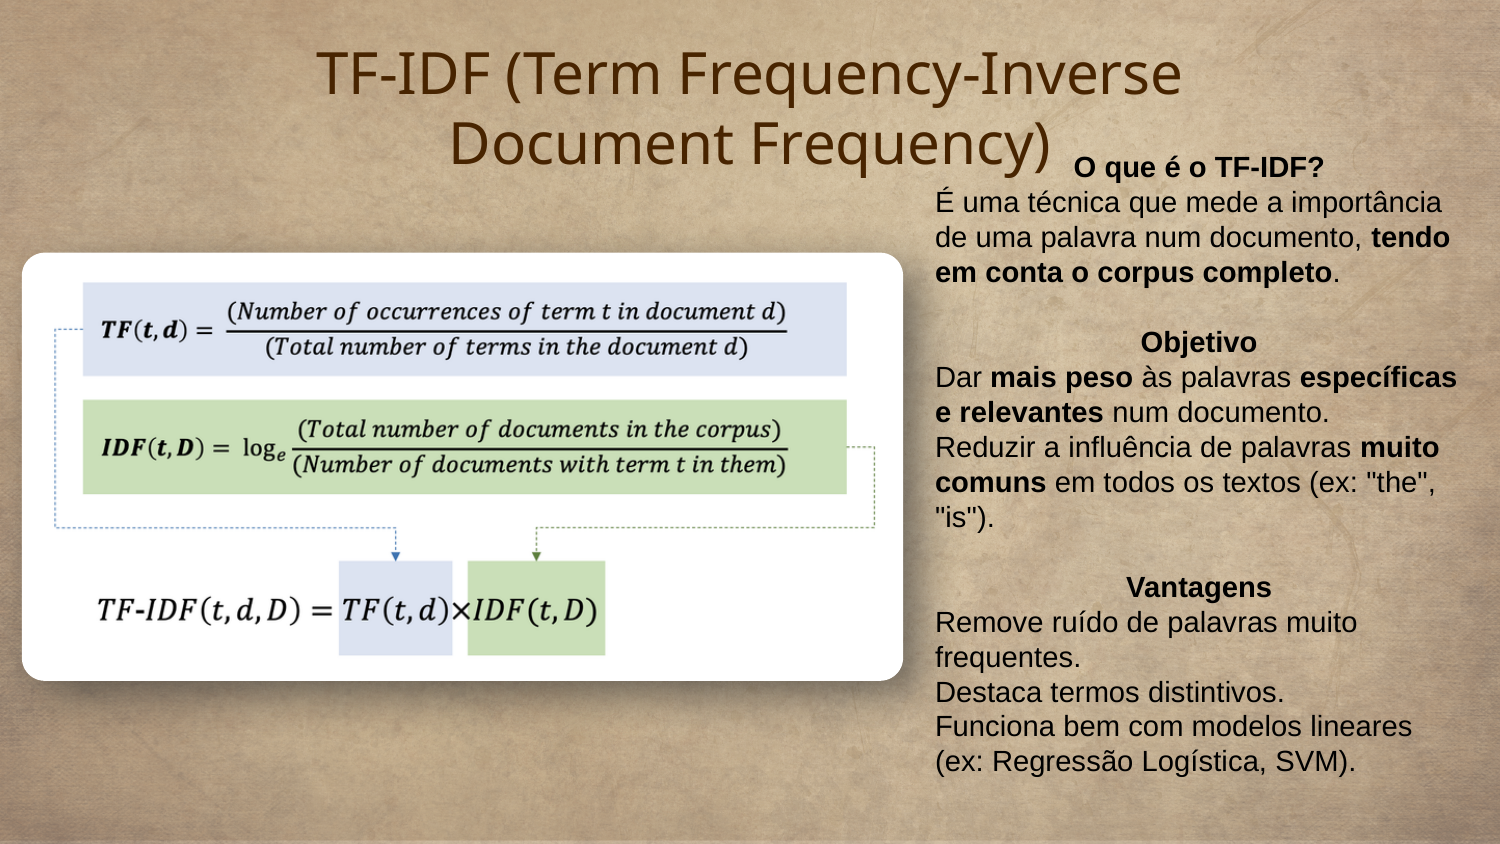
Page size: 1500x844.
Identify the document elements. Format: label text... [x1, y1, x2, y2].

picture [0, 0, 1500, 844]
title TF-IDF (Term Frequency-Inverse Document Frequency) [242, 46, 1258, 166]
text_box O que é o TF-IDF? É uma técnica que mede a importância de uma palavra num documento, tendo em conta o corpus completo. Objetivo Dar mais peso às palavras específicas e relevantes num documento. Reduzir a influência de palavras muito comuns em todos os textos (ex: "the", "is"). Vantagens Remove ruído de palavras muito frequentes. Destaca termos distintivos. Funciona bem com modelos lineares (ex: Regressão Logística, SVM). [920, 141, 1479, 786]
